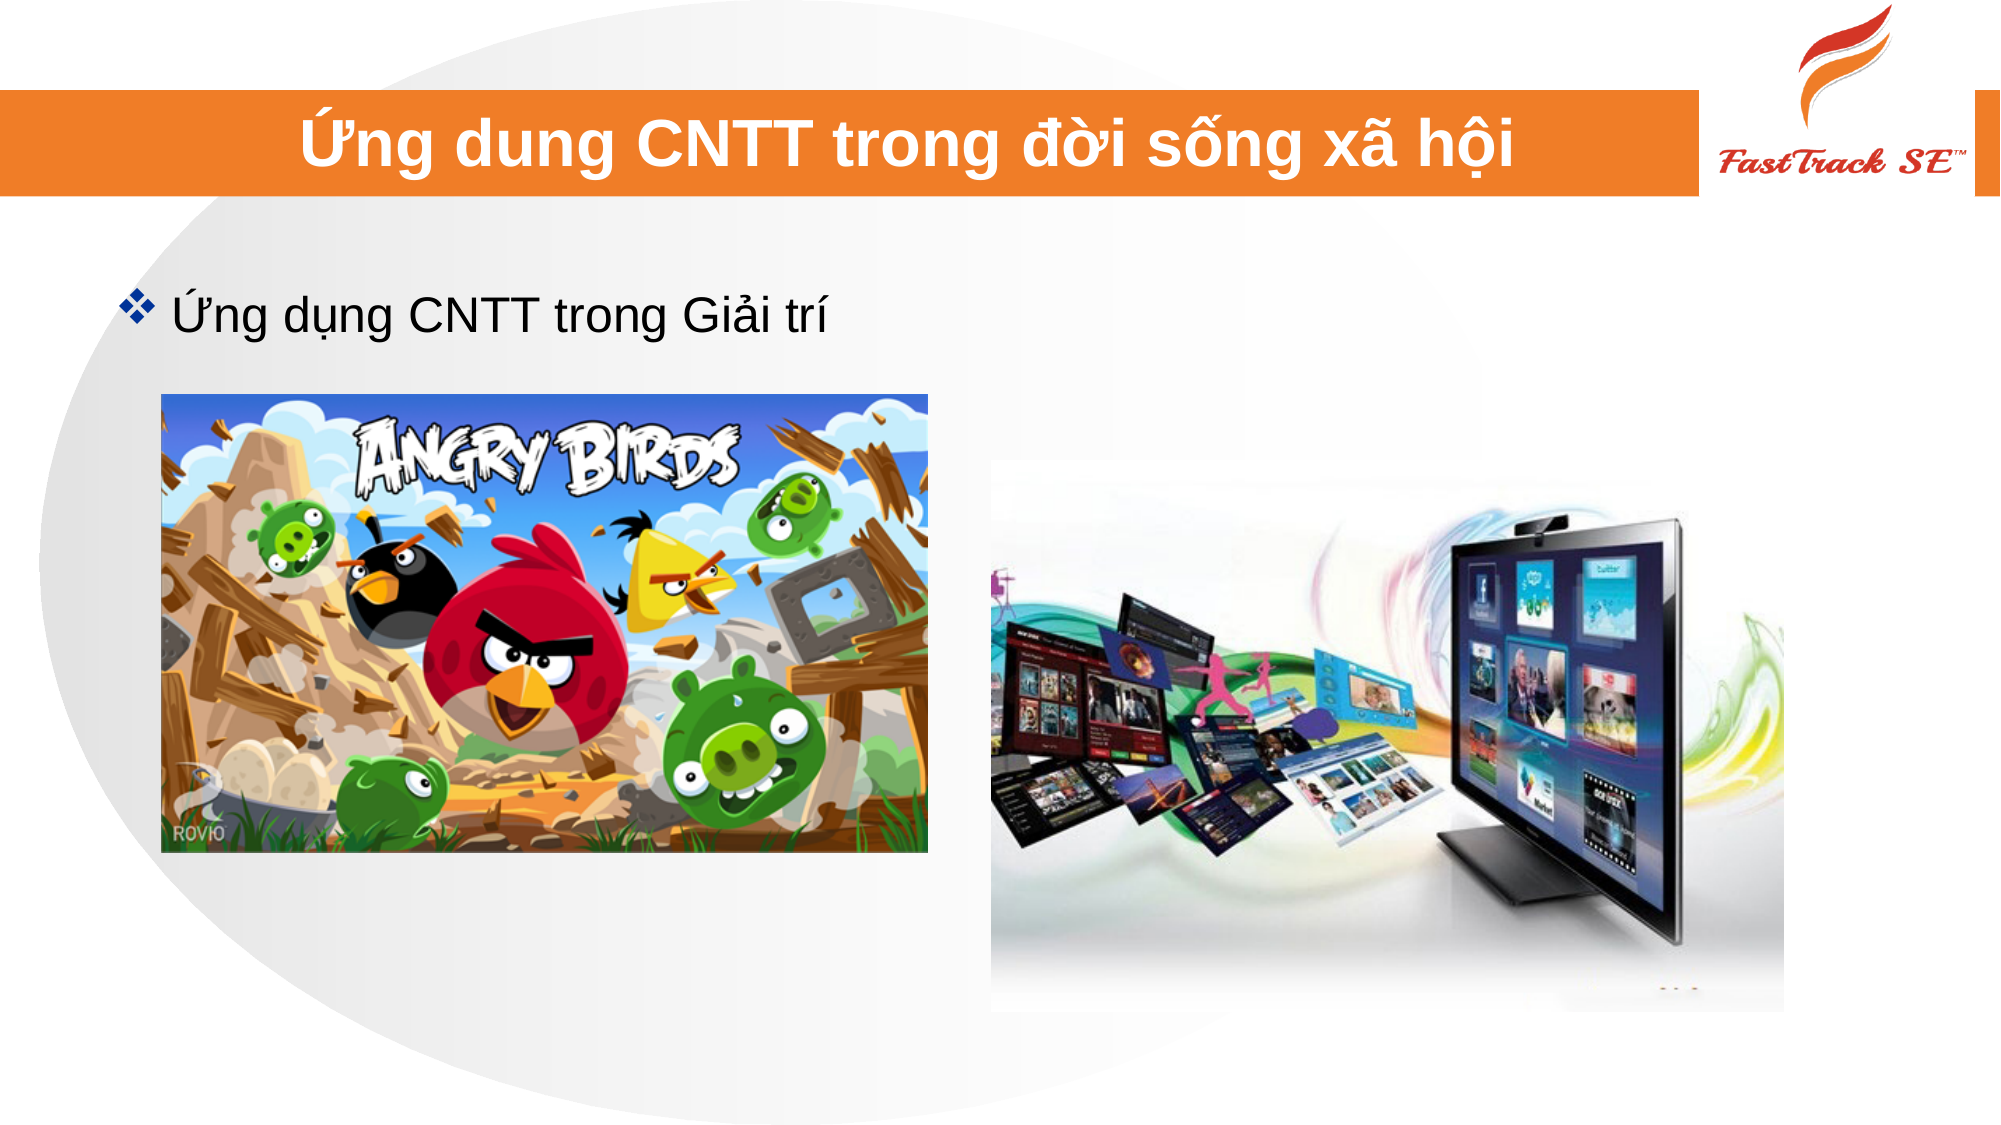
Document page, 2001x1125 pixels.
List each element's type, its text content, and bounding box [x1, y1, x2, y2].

title Ứng dung CNTT trong đời sống xã hội [249, 99, 1567, 180]
picture [1700, 0, 1975, 192]
picture [161, 394, 928, 854]
list Ứng dụng CNTT trong Giải trí [99, 275, 1909, 1038]
picture [991, 460, 1784, 1013]
